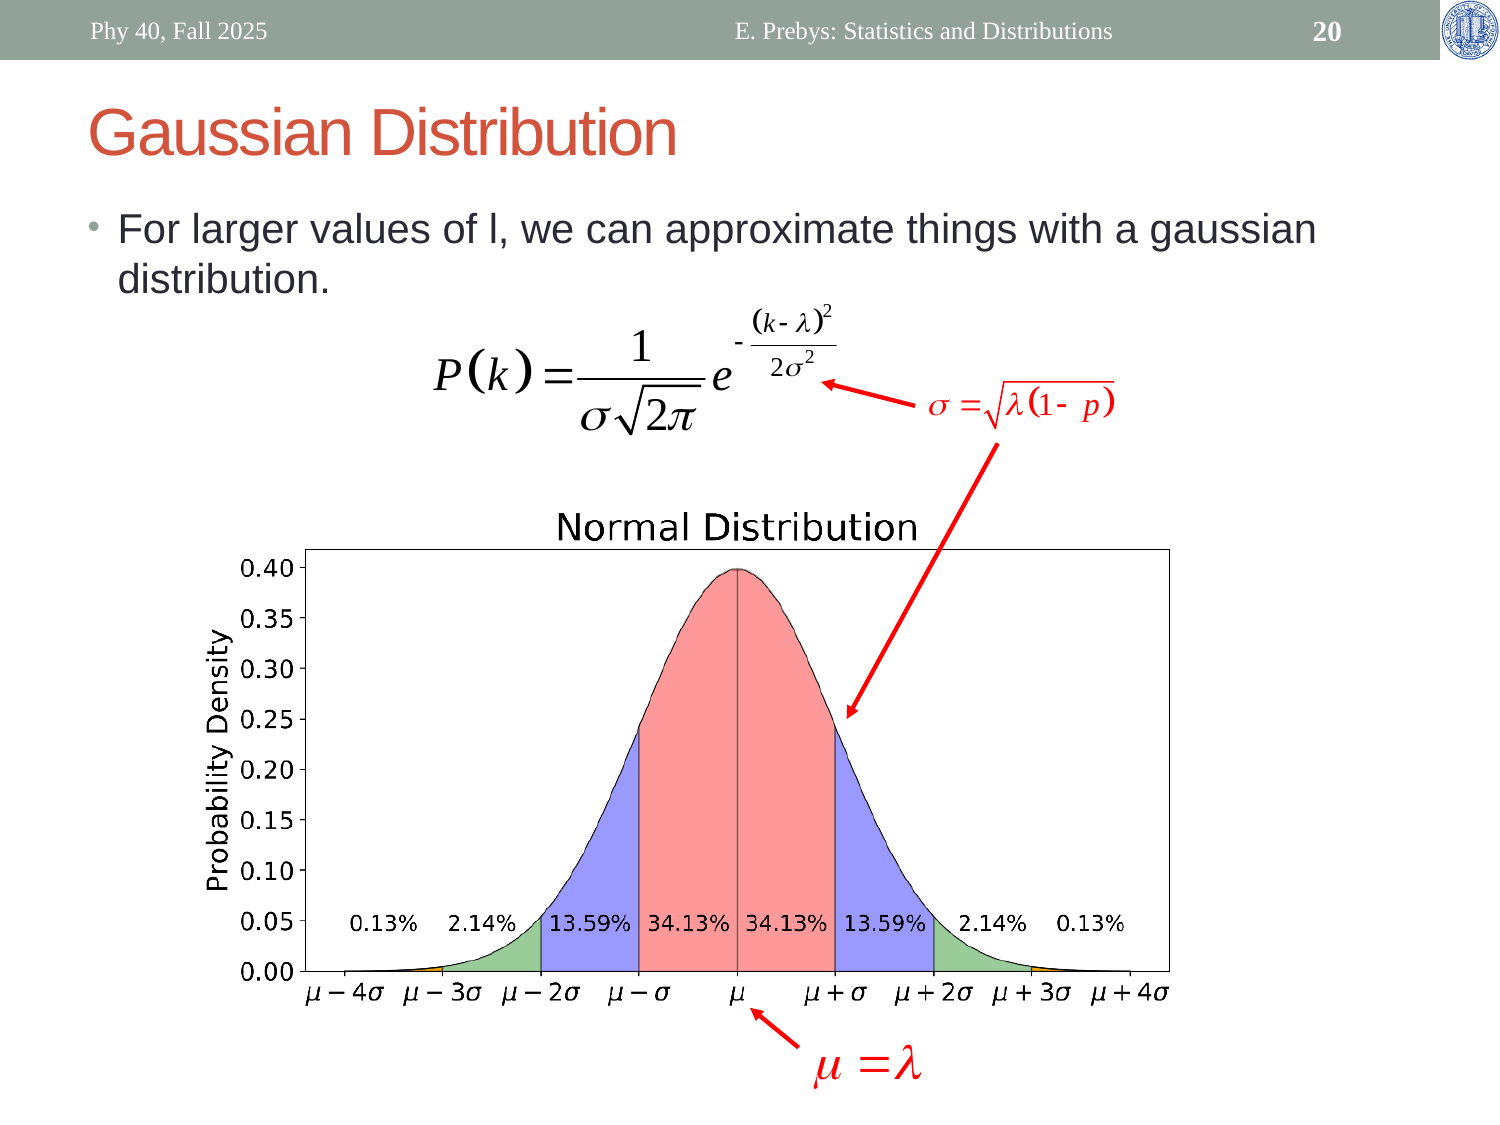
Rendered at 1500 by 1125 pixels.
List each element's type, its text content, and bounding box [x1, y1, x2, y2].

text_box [749, 1007, 799, 1048]
footer E. Prebys: Statistics and Distributions [562, 3, 1286, 57]
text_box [424, 292, 847, 446]
slide_number Phy 40, Fall 2025 [75, 3, 550, 57]
slide_number 20 [1297, 3, 1425, 57]
list For larger values of l, we can approximate things with a gaussian distribution. [72, 193, 1423, 1087]
picture [165, 482, 1280, 1040]
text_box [846, 443, 998, 720]
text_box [923, 374, 1121, 438]
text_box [804, 1034, 932, 1101]
picture [1440, 0, 1500, 61]
title Gaussian Distribution [72, 77, 1423, 181]
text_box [820, 381, 916, 407]
